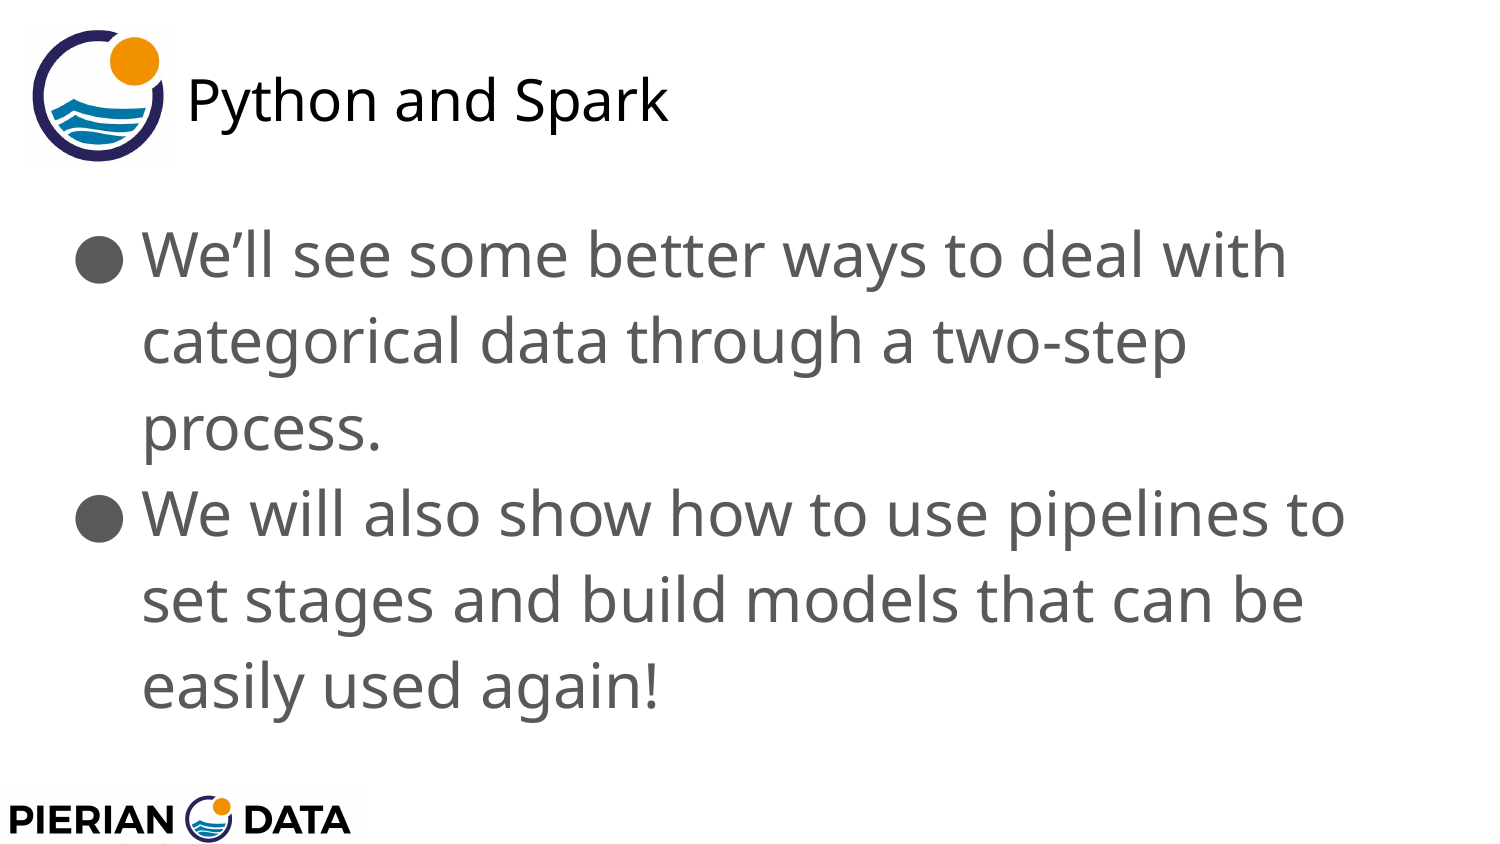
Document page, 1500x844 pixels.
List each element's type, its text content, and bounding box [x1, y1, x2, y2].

picture [0, 787, 368, 844]
title Python and Spark [176, 48, 1449, 143]
list We’ll see some better ways to deal with categorical data through a two-step process. We will also show how to use pipelines to set stages and build models that can be easily used again! [51, 189, 1449, 750]
picture [24, 24, 172, 167]
